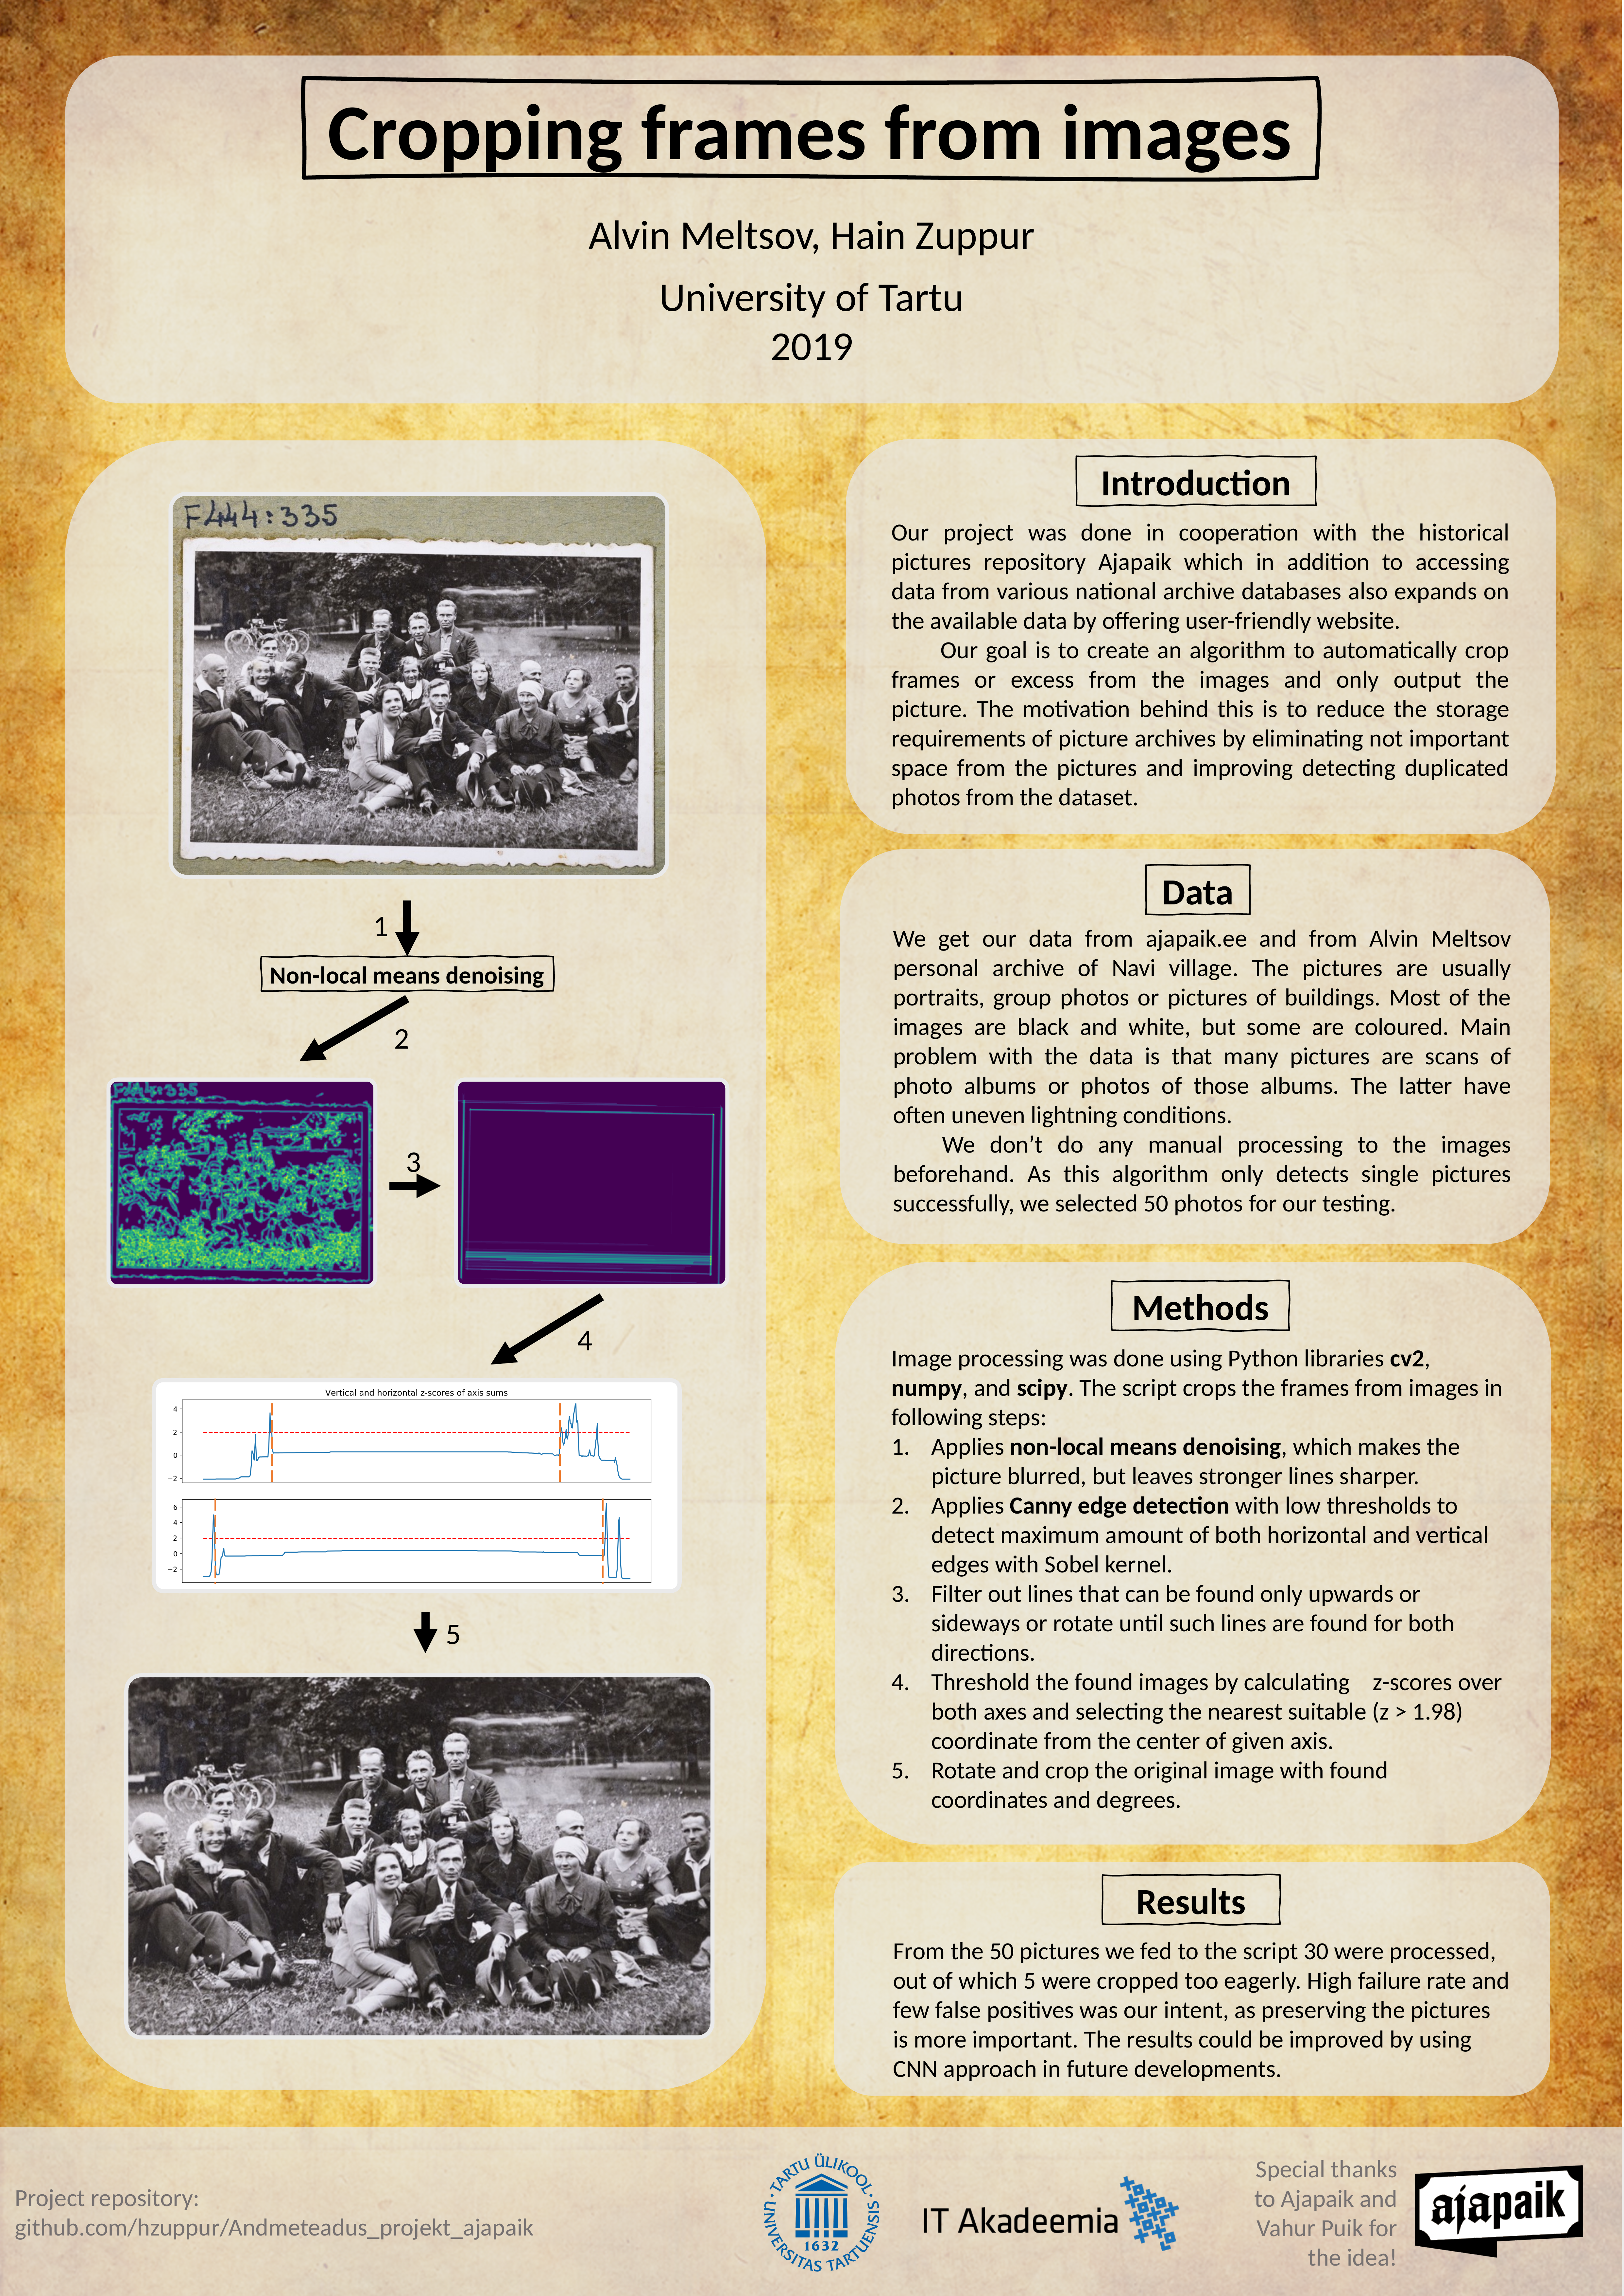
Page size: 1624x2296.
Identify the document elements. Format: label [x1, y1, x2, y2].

picture [0, 0, 1622, 2296]
text_box [1622, 2126, 1624, 2296]
text_box [299, 999, 407, 1061]
text_box [490, 1297, 602, 1365]
